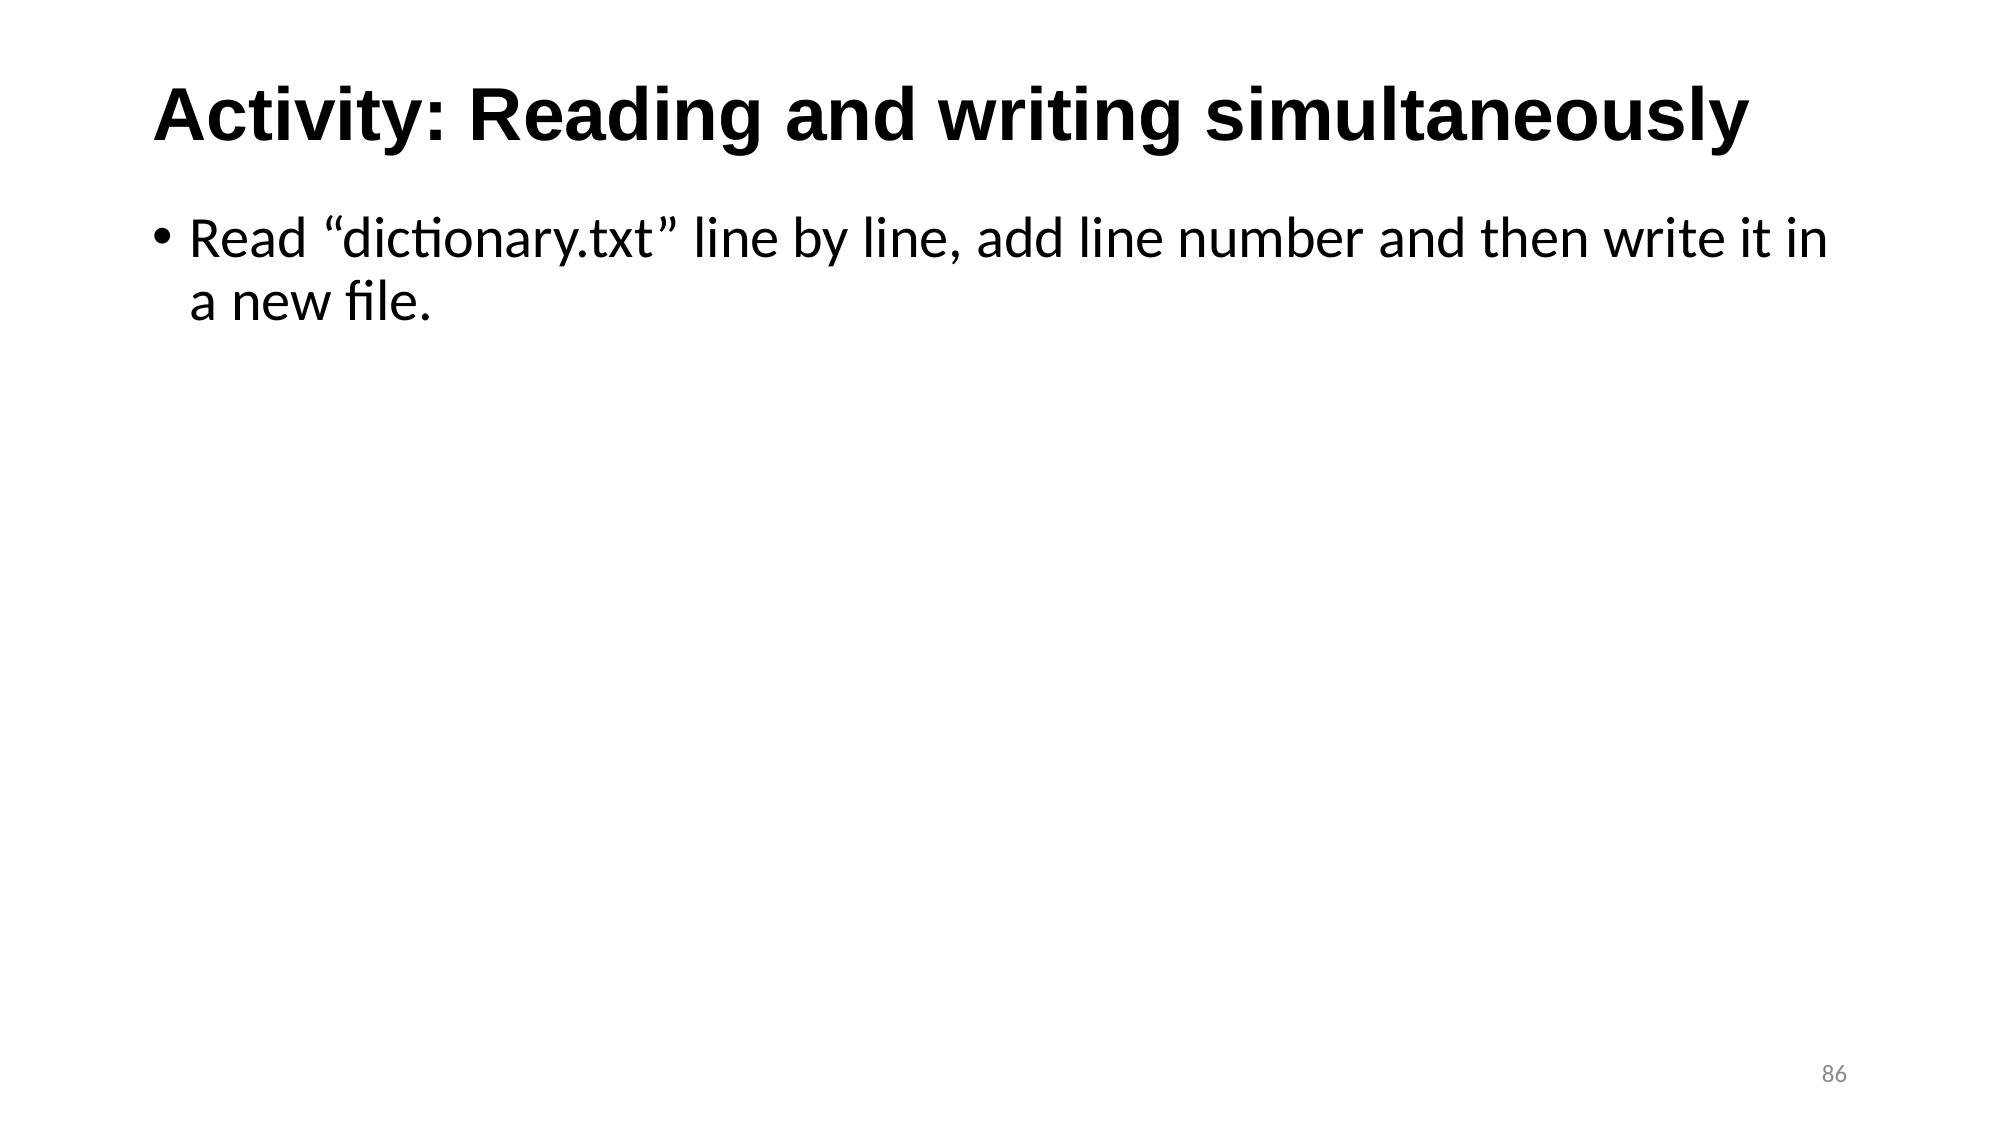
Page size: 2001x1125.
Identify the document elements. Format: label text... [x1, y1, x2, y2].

slide_number 86 [1412, 1042, 1863, 1103]
title Activity: Reading and writing simultaneously [137, 59, 1863, 173]
list Read “dictionary.txt” line by line, add line number and then write it in a new file. [137, 200, 1863, 1014]
